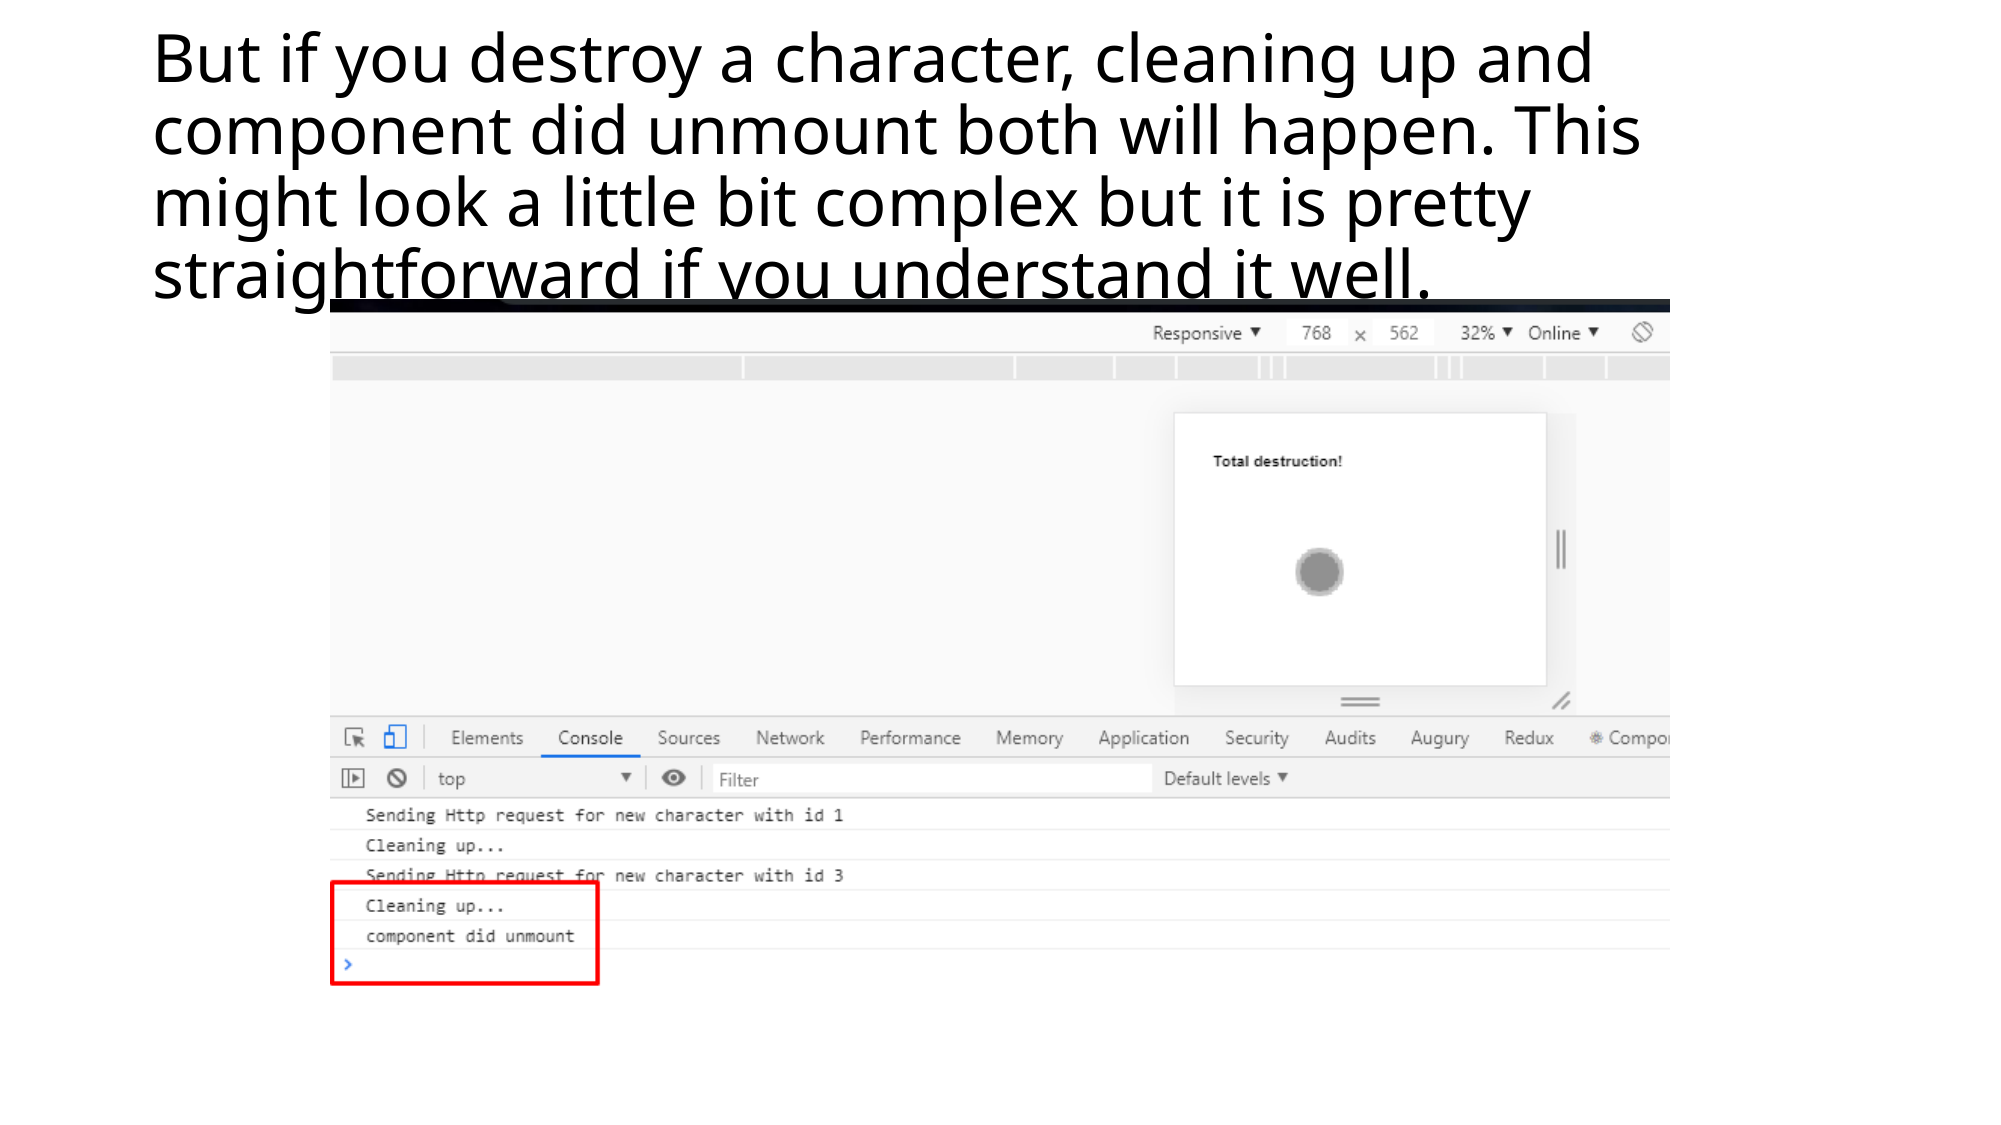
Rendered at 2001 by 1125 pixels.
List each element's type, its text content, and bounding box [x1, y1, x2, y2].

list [330, 299, 1670, 1066]
title But if you destroy a character, cleaning up and component did unmount both will happen. This might look a little bit complex but it is pretty straightforward if you understand it well. [137, 59, 1863, 278]
